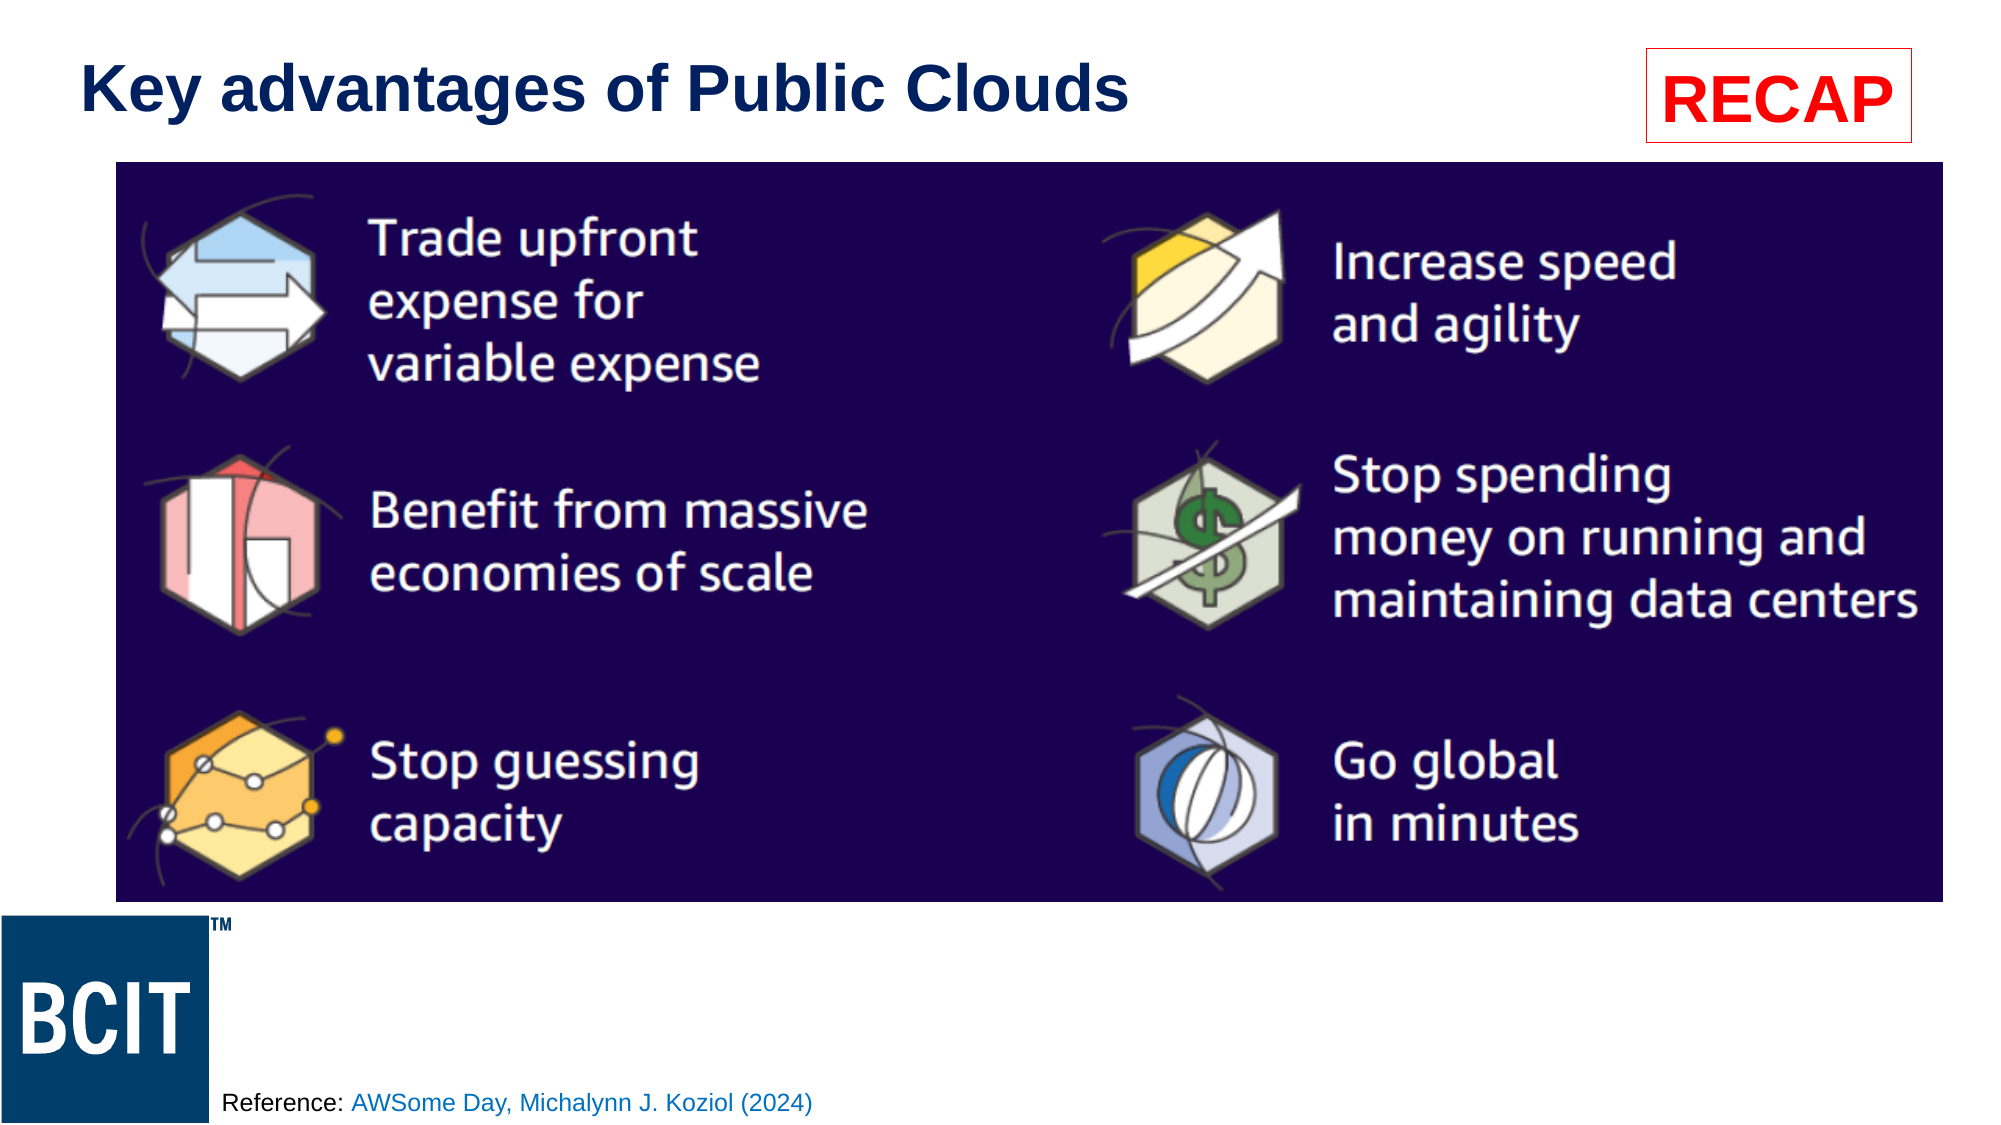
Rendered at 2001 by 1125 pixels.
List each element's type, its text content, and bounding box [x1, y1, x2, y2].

text_box RECAP [1646, 48, 1912, 143]
picture [115, 162, 1944, 902]
text_box Reference: AWSome Day, Michalynn J. Koziol (2024) [237, 1079, 829, 1125]
picture [0, 913, 233, 1125]
text_box Key advantages of Public Clouds [65, 37, 1147, 133]
